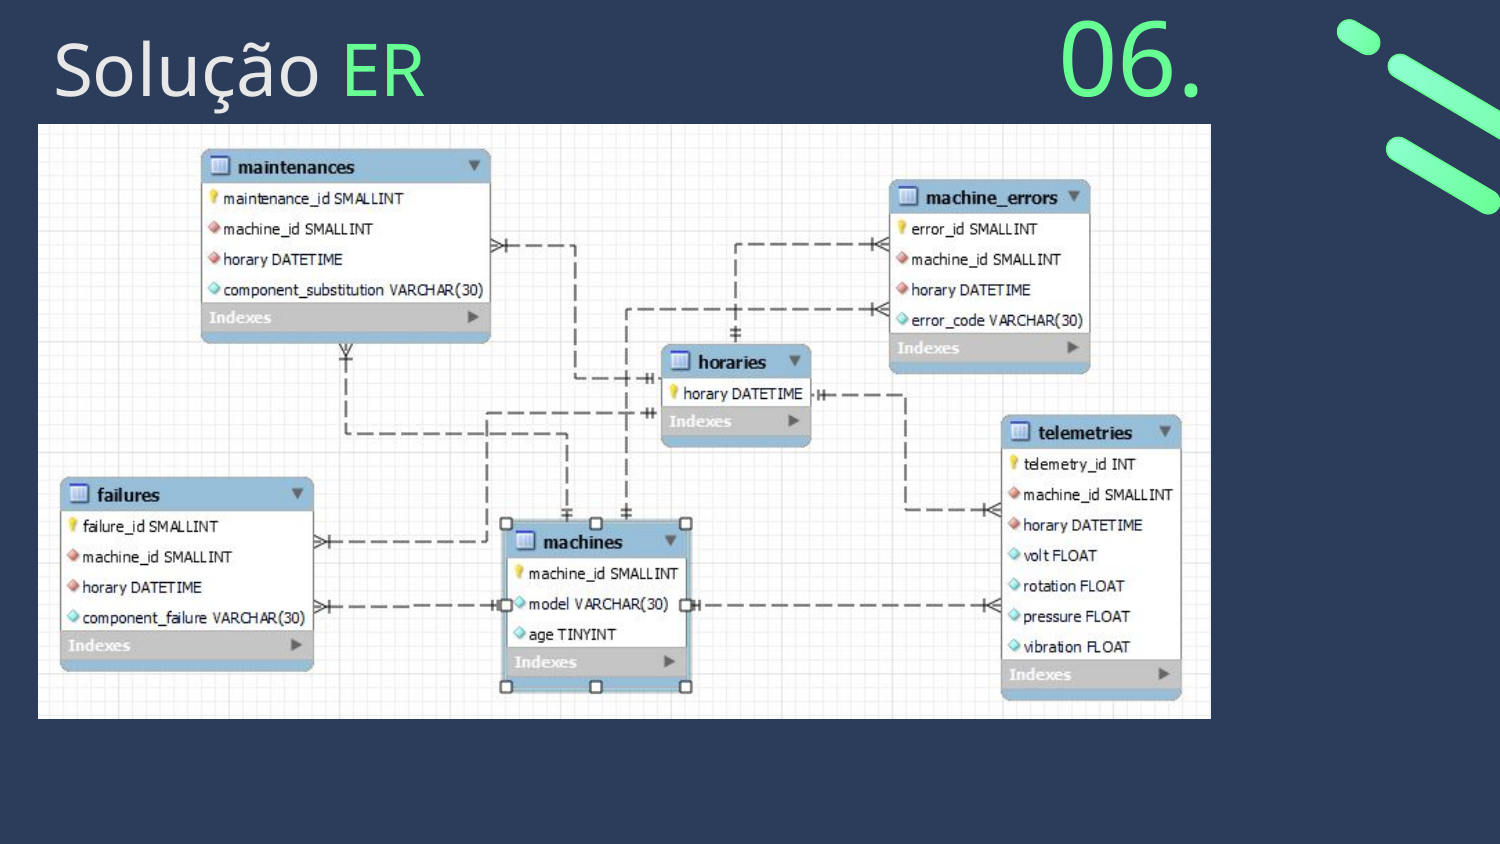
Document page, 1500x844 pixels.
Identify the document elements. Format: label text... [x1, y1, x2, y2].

title Solução ER [38, 8, 1043, 103]
picture [37, 124, 1212, 720]
text_box 06.​​ [1043, 0, 1494, 125]
